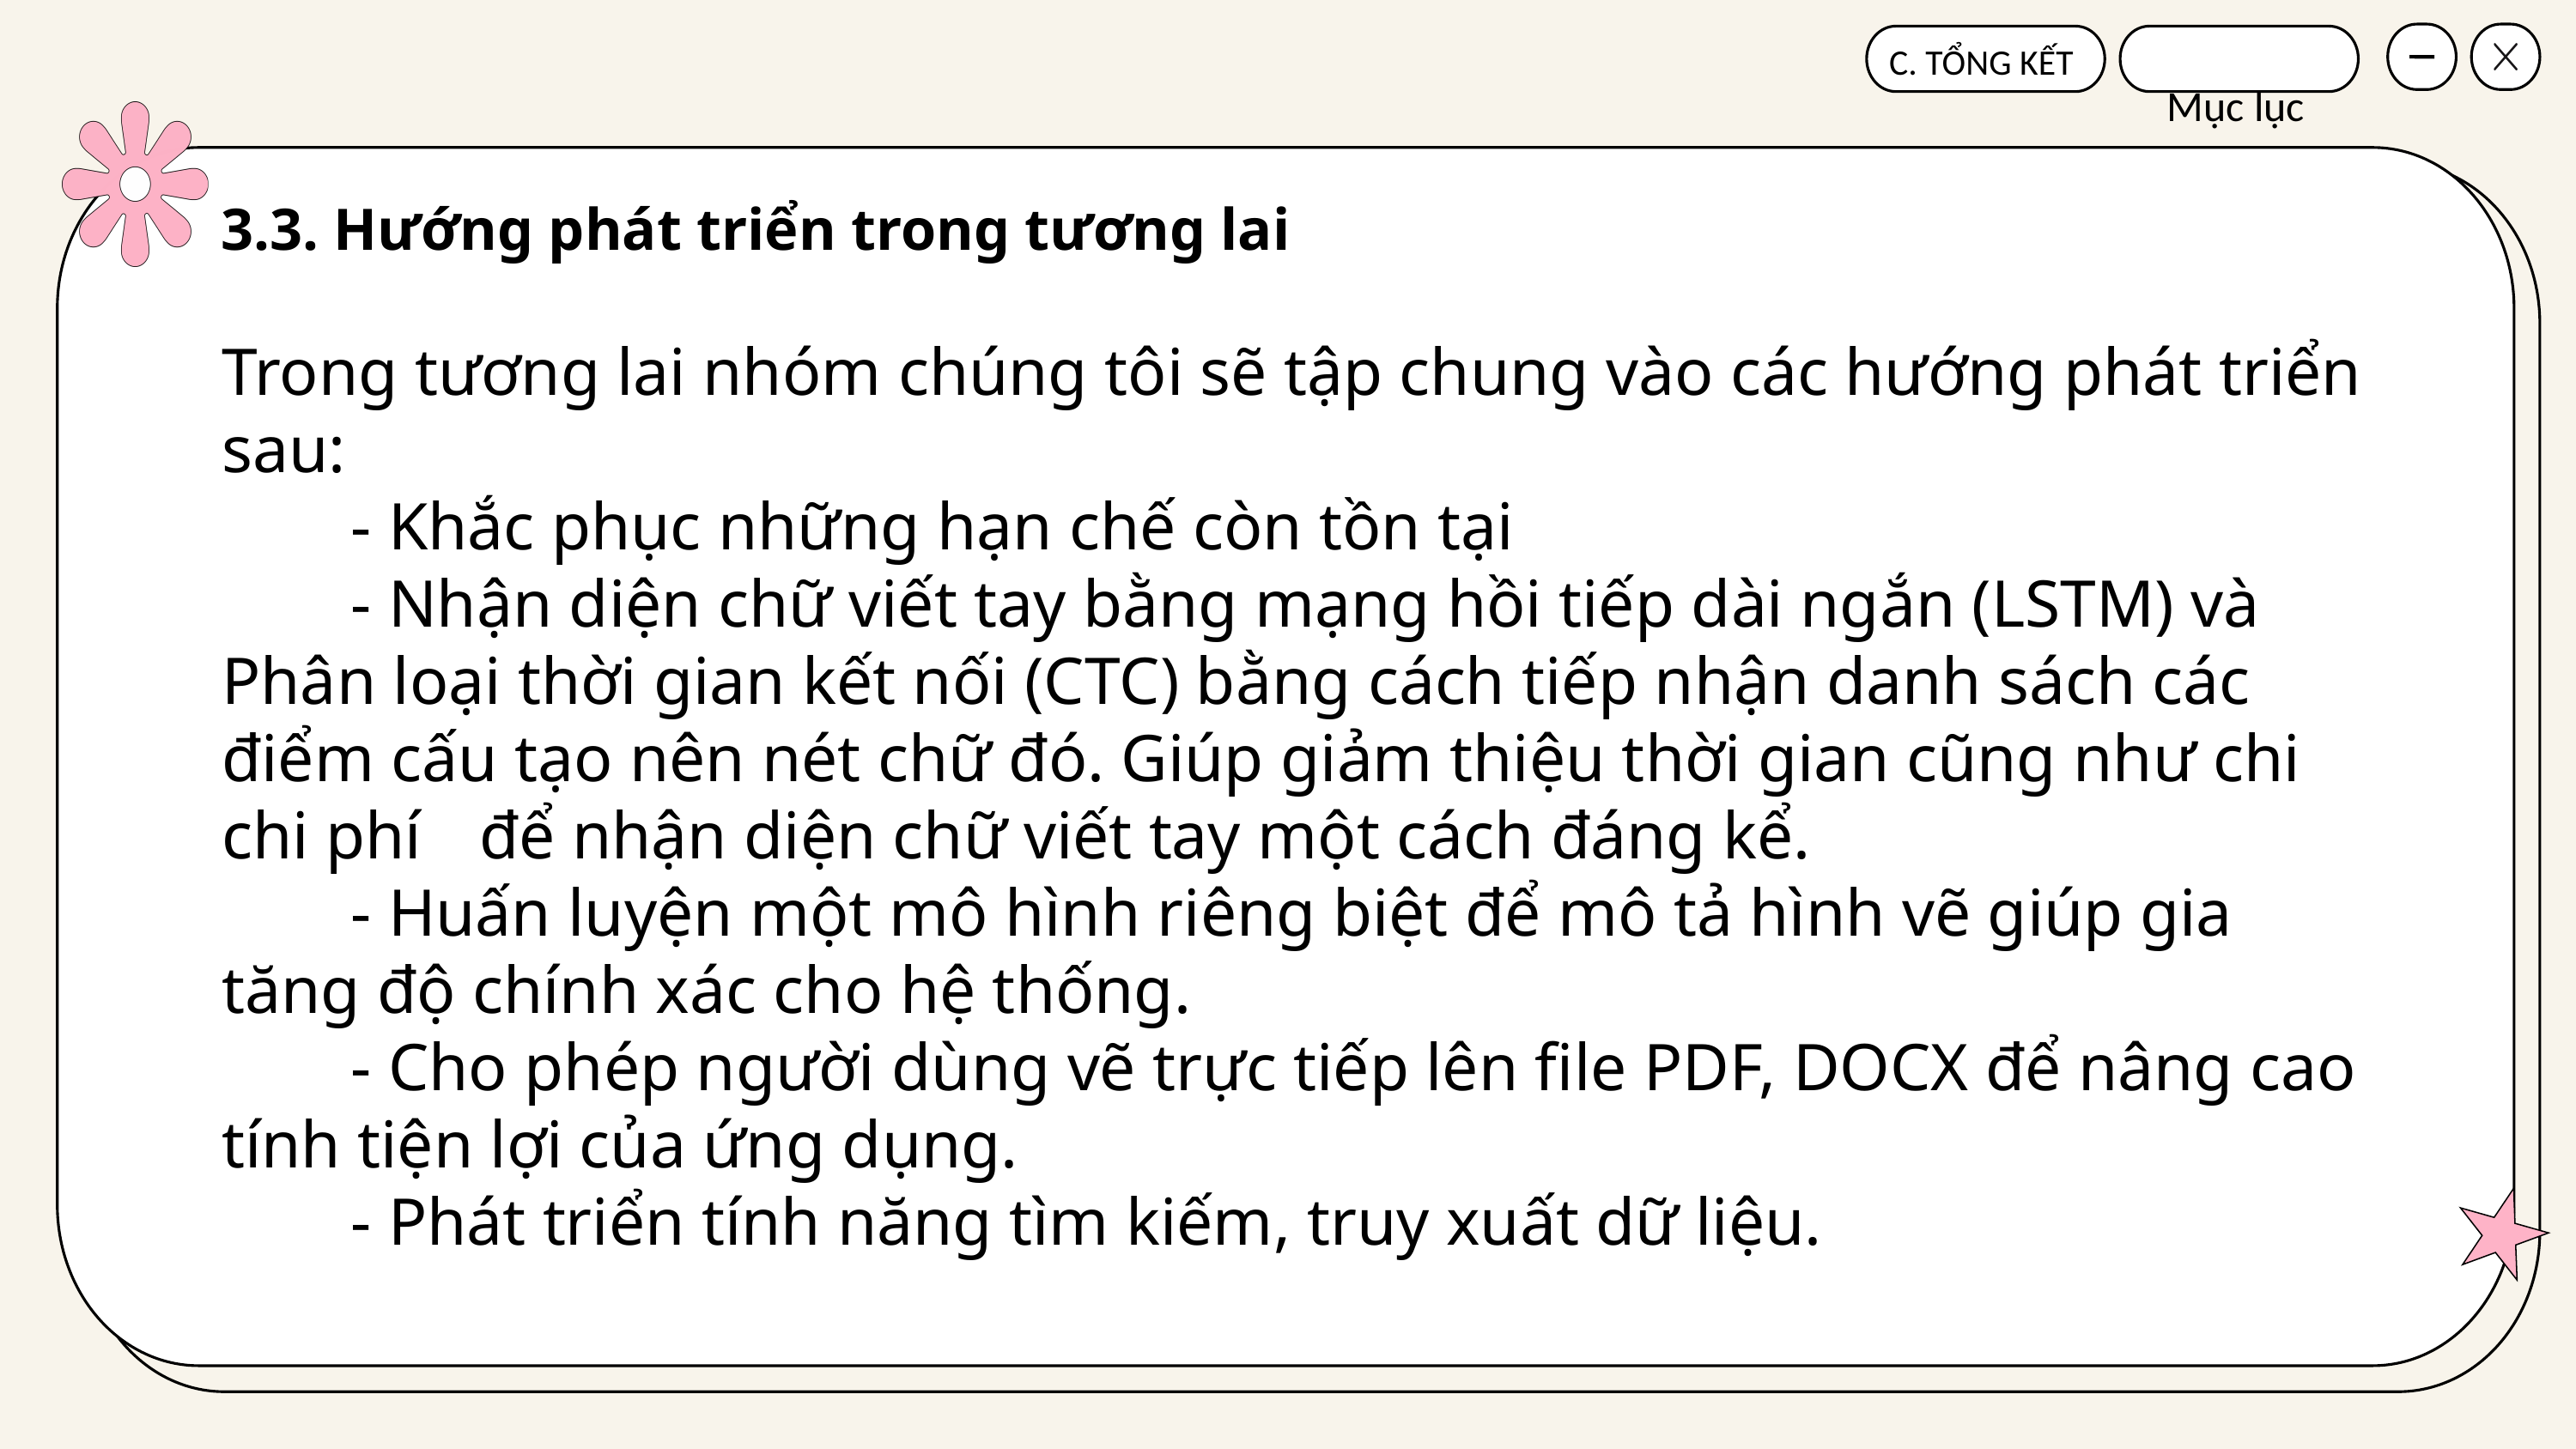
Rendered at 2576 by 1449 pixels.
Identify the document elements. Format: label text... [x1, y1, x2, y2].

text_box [2119, 0, 2541, 92]
text_box C. TỔNG KẾT [1876, 33, 2115, 88]
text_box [2455, 1186, 2549, 1275]
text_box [82, 1281, 2541, 1392]
text_box [1866, 34, 1876, 83]
text_box Mục lục [1544, 0, 2576, 130]
text_box [1883, 88, 2088, 92]
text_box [2521, 163, 2541, 1185]
text_box [1878, 26, 2093, 33]
text_box [62, 101, 209, 144]
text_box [57, 147, 2515, 1367]
